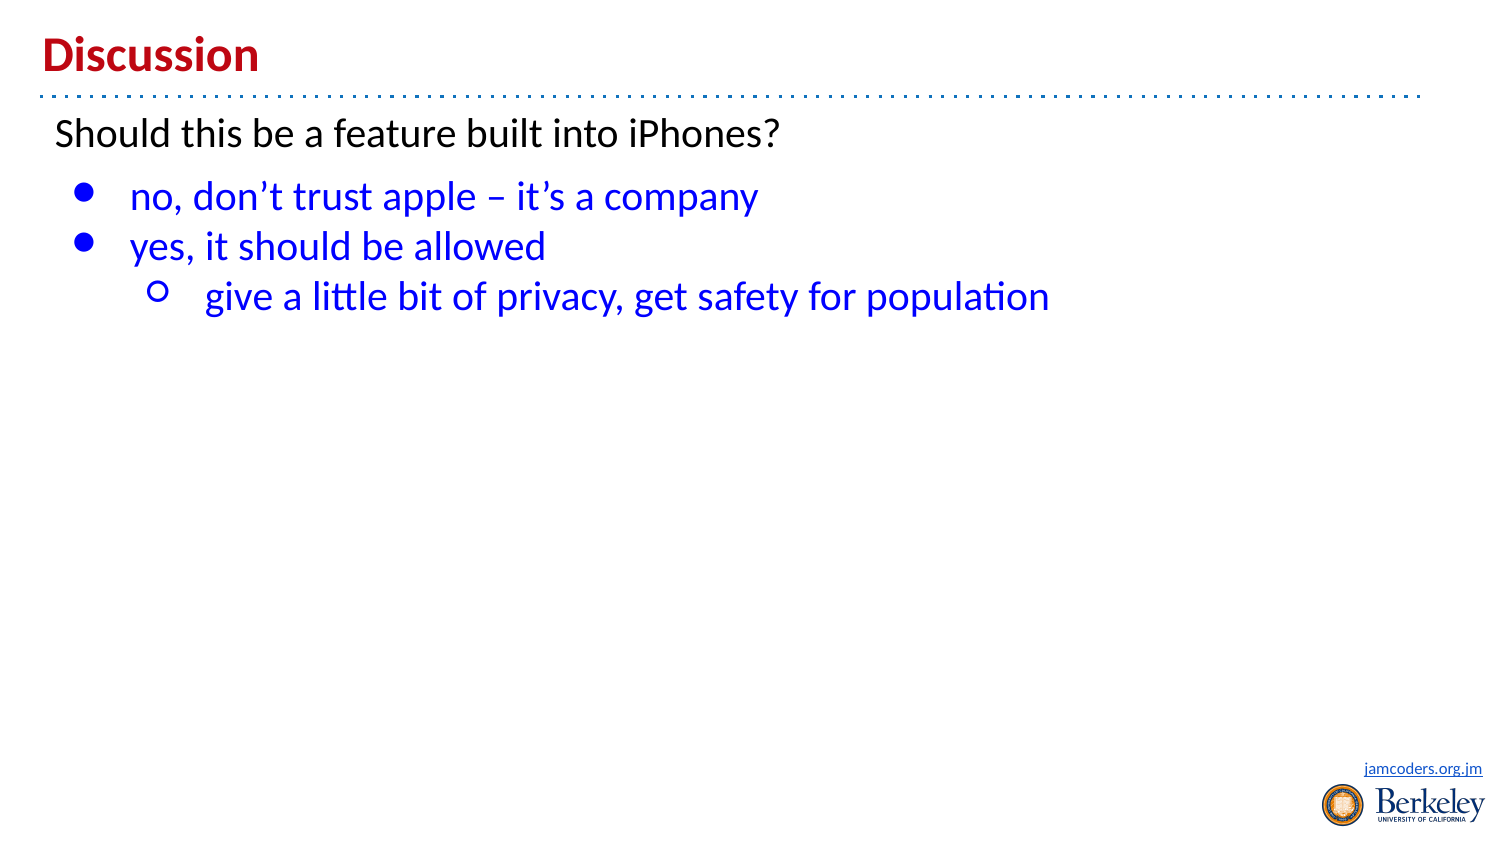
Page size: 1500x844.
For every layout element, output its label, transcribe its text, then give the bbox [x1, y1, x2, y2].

picture [1321, 782, 1486, 827]
list Should this be a feature built into iPhones? no, don’t trust apple – it’s a company yes, it should be allowed give a little bit of privacy, get safety for population [39, 91, 1425, 773]
title Discussion [27, 15, 1378, 97]
